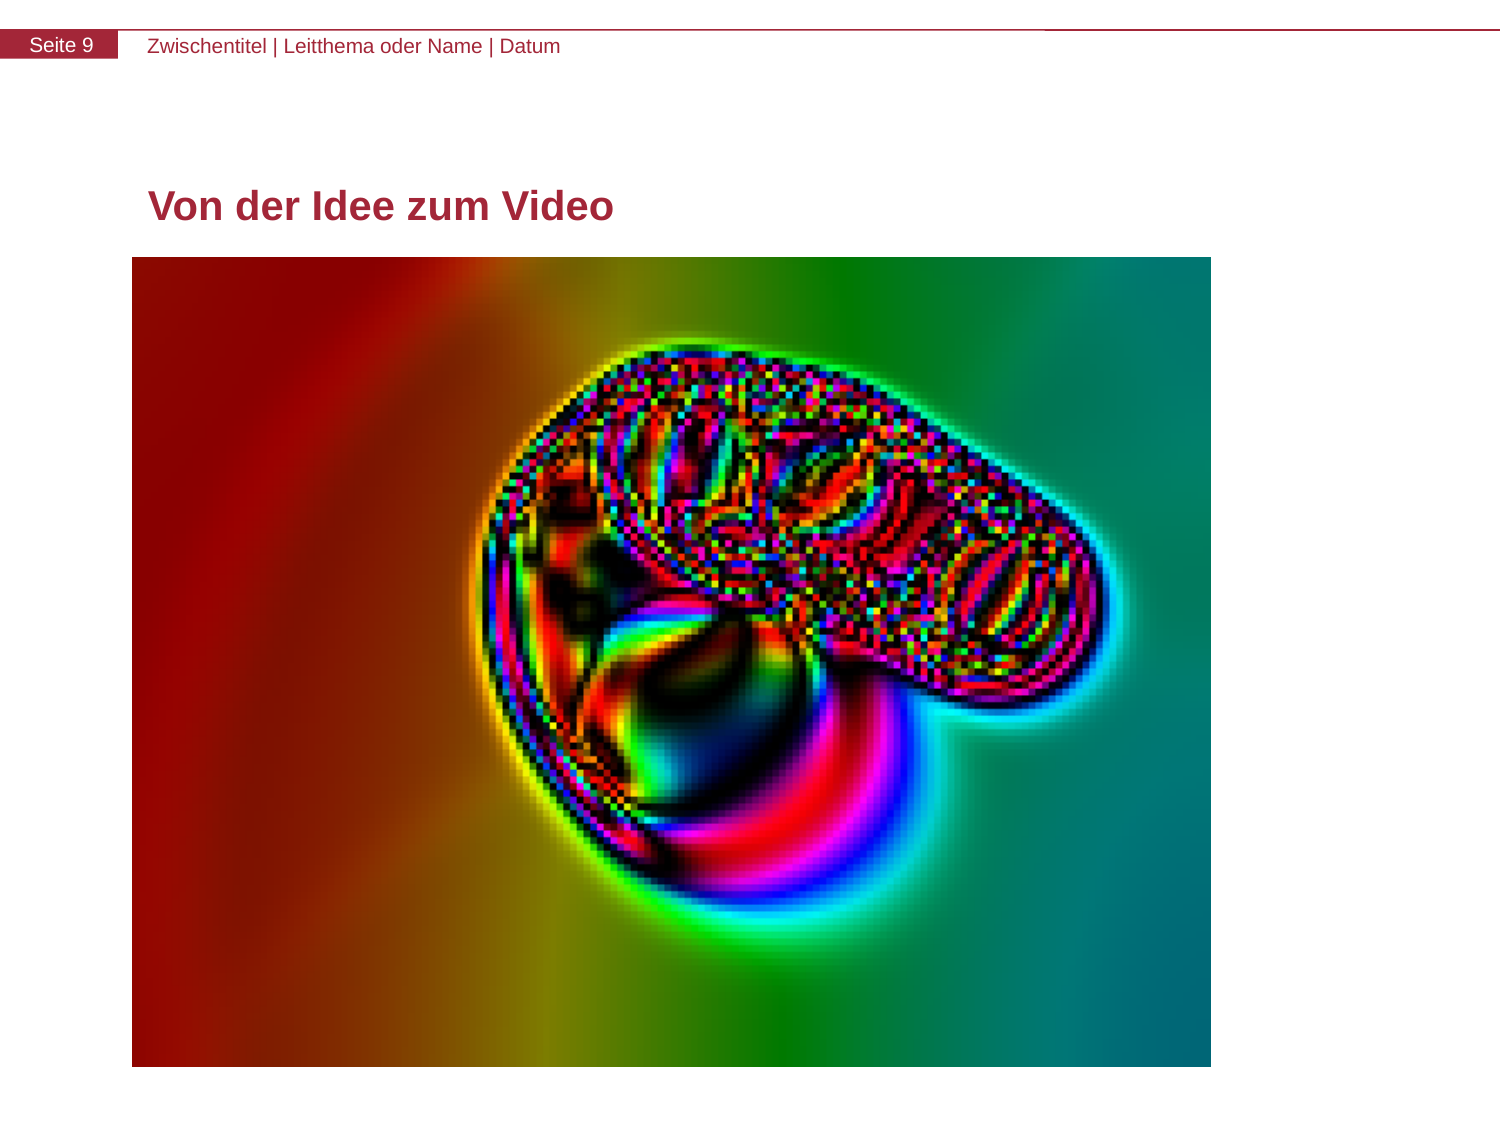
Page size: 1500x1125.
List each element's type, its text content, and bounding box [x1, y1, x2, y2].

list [132, 257, 1211, 1067]
title Von der Idee zum Video [132, 149, 1413, 258]
